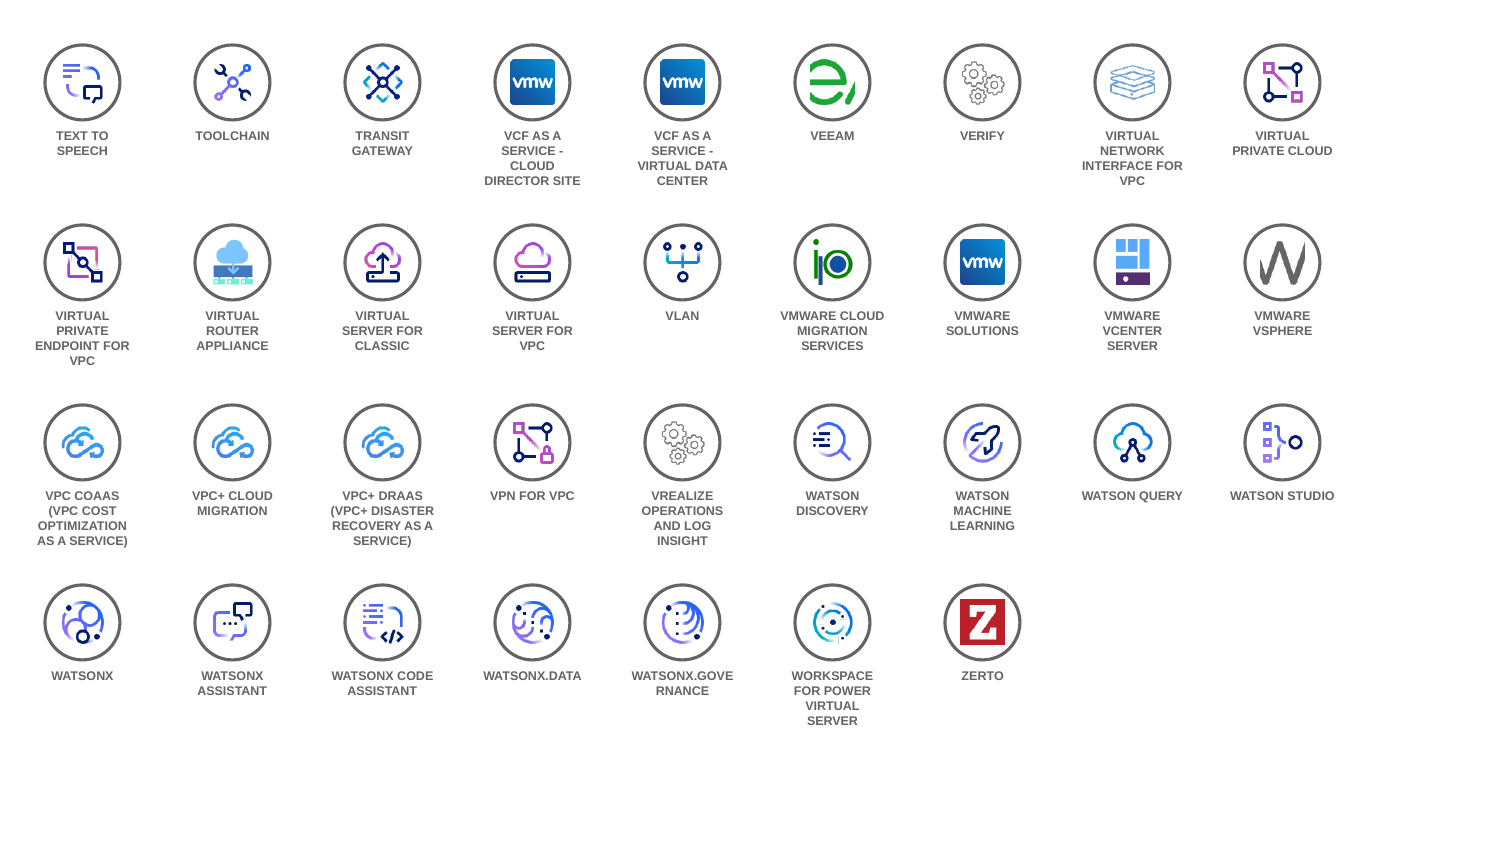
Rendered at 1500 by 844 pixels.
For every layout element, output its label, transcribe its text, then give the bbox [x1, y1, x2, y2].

text_box WATSONX [29, 667, 135, 683]
picture [59, 419, 106, 466]
text_box [344, 44, 420, 110]
text_box [944, 44, 1020, 110]
picture [959, 599, 1006, 646]
text_box [1109, 292, 1156, 300]
text_box [59, 292, 106, 300]
text_box [494, 404, 570, 480]
text_box VMWARE VSPHERE [1229, 307, 1335, 338]
text_box WATSONX CODE ASSISTANT [329, 667, 435, 698]
text_box VREALIZE OPERATIONS AND LOG INSIGHT [629, 487, 735, 548]
text_box [794, 224, 870, 290]
picture [1109, 59, 1156, 106]
text_box [959, 652, 1006, 660]
text_box [59, 112, 106, 120]
picture [1109, 419, 1156, 466]
picture [809, 239, 856, 286]
text_box WATSONX ASSISTANT [179, 667, 285, 698]
picture [59, 59, 106, 106]
text_box VMWARE CLOUD MIGRATION SERVICES [779, 307, 885, 353]
text_box [494, 224, 570, 290]
text_box [209, 652, 256, 660]
picture [509, 239, 556, 286]
text_box VIRTUAL SERVER FOR CLASSIC [329, 307, 435, 353]
picture [359, 239, 406, 286]
text_box [794, 404, 870, 480]
text_box [959, 292, 1006, 300]
text_box [1244, 44, 1320, 110]
text_box [644, 44, 720, 110]
text_box [1094, 44, 1170, 110]
picture [959, 239, 1006, 286]
picture [209, 239, 256, 286]
text_box [644, 404, 720, 480]
text_box [494, 44, 570, 110]
text_box [44, 584, 120, 650]
text_box [809, 112, 856, 120]
picture [1109, 239, 1156, 286]
picture [809, 599, 856, 646]
picture [509, 419, 556, 466]
picture [959, 419, 1006, 466]
text_box [359, 652, 406, 660]
picture [209, 59, 256, 106]
text_box [44, 44, 120, 110]
text_box [44, 404, 120, 480]
picture [59, 239, 106, 286]
text_box WATSON STUDIO [1229, 487, 1335, 503]
text_box [494, 584, 570, 650]
text_box [194, 224, 270, 290]
text_box [1094, 224, 1170, 290]
text_box VCF AS A SERVICE - VIRTUAL DATA CENTER [629, 127, 735, 188]
text_box VIRTUAL PRIVATE CLOUD [1229, 127, 1335, 158]
text_box VLAN [629, 307, 735, 323]
text_box VPC+ CLOUD MIGRATION [179, 487, 285, 518]
text_box [194, 584, 270, 650]
picture [359, 59, 406, 106]
text_box [809, 652, 856, 660]
text_box [944, 584, 1020, 650]
text_box [1094, 404, 1170, 480]
text_box [944, 404, 1020, 480]
text_box WATSONX.DATA [479, 667, 585, 683]
picture [659, 419, 706, 466]
text_box [1244, 224, 1320, 290]
picture [1259, 59, 1306, 106]
text_box WATSON QUERY [1079, 487, 1185, 503]
text_box [1259, 292, 1306, 300]
text_box [644, 224, 720, 290]
text_box WATSON DISCOVERY [779, 487, 885, 518]
text_box [794, 584, 870, 650]
picture [509, 599, 556, 646]
picture [659, 59, 706, 106]
picture [1259, 239, 1306, 286]
text_box VIRTUAL ROUTER APPLIANCE [179, 307, 285, 353]
text_box [59, 652, 106, 660]
text_box [1109, 112, 1156, 120]
text_box [44, 224, 120, 290]
picture [209, 599, 256, 646]
picture [809, 59, 856, 106]
text_box [209, 112, 256, 120]
text_box [1259, 112, 1306, 120]
text_box [944, 224, 1020, 290]
text_box VPC+ DRAAS (VPC+ DISASTER RECOVERY AS A SERVICE) [329, 487, 435, 548]
text_box [344, 404, 420, 480]
picture [809, 419, 856, 466]
picture [1259, 419, 1306, 466]
text_box VMWARE SOLUTIONS [929, 307, 1035, 338]
text_box [509, 112, 556, 120]
text_box VEEAM [779, 127, 885, 143]
text_box [659, 112, 706, 120]
text_box [194, 404, 270, 480]
text_box [344, 584, 420, 650]
text_box [1244, 404, 1320, 480]
text_box TEXT TO SPEECH [29, 127, 135, 158]
picture [209, 419, 256, 466]
text_box [209, 292, 256, 300]
text_box ZERTO [929, 667, 1035, 683]
text_box TOOLCHAIN [179, 127, 285, 143]
text_box WATSONX.GOVERNANCE [629, 667, 735, 698]
picture [959, 59, 1006, 106]
text_box VMWARE VCENTER SERVER [1079, 307, 1185, 353]
text_box VPN FOR VPC [479, 487, 585, 503]
text_box WATSON MACHINE LEARNING [929, 487, 1035, 533]
text_box [194, 44, 270, 110]
text_box [509, 292, 556, 300]
text_box [809, 292, 856, 300]
text_box VPC COAAS (VPC COST OPTIMIZATION AS A SERVICE) [29, 487, 135, 548]
text_box [959, 112, 1006, 120]
text_box [359, 292, 406, 300]
text_box [359, 112, 406, 120]
text_box VCF AS A SERVICE - CLOUD DIRECTOR SITE [479, 127, 585, 188]
text_box [344, 224, 420, 290]
picture [659, 239, 706, 286]
text_box [659, 292, 706, 300]
picture [359, 419, 406, 466]
picture [59, 599, 106, 646]
picture [659, 599, 706, 646]
picture [509, 59, 556, 106]
text_box [644, 584, 720, 650]
text_box VIRTUAL NETWORK INTERFACE FOR VPC [1079, 127, 1185, 188]
text_box WORKSPACE FOR POWER VIRTUAL SERVER [779, 667, 885, 728]
text_box VERIFY [929, 127, 1035, 143]
text_box VIRTUAL SERVER FOR VPC [479, 307, 585, 353]
text_box [659, 652, 706, 660]
text_box TRANSIT GATEWAY [329, 127, 435, 158]
text_box VIRTUAL PRIVATE ENDPOINT FOR VPC [29, 307, 135, 368]
text_box [794, 44, 870, 110]
text_box [509, 652, 556, 660]
picture [359, 599, 406, 646]
